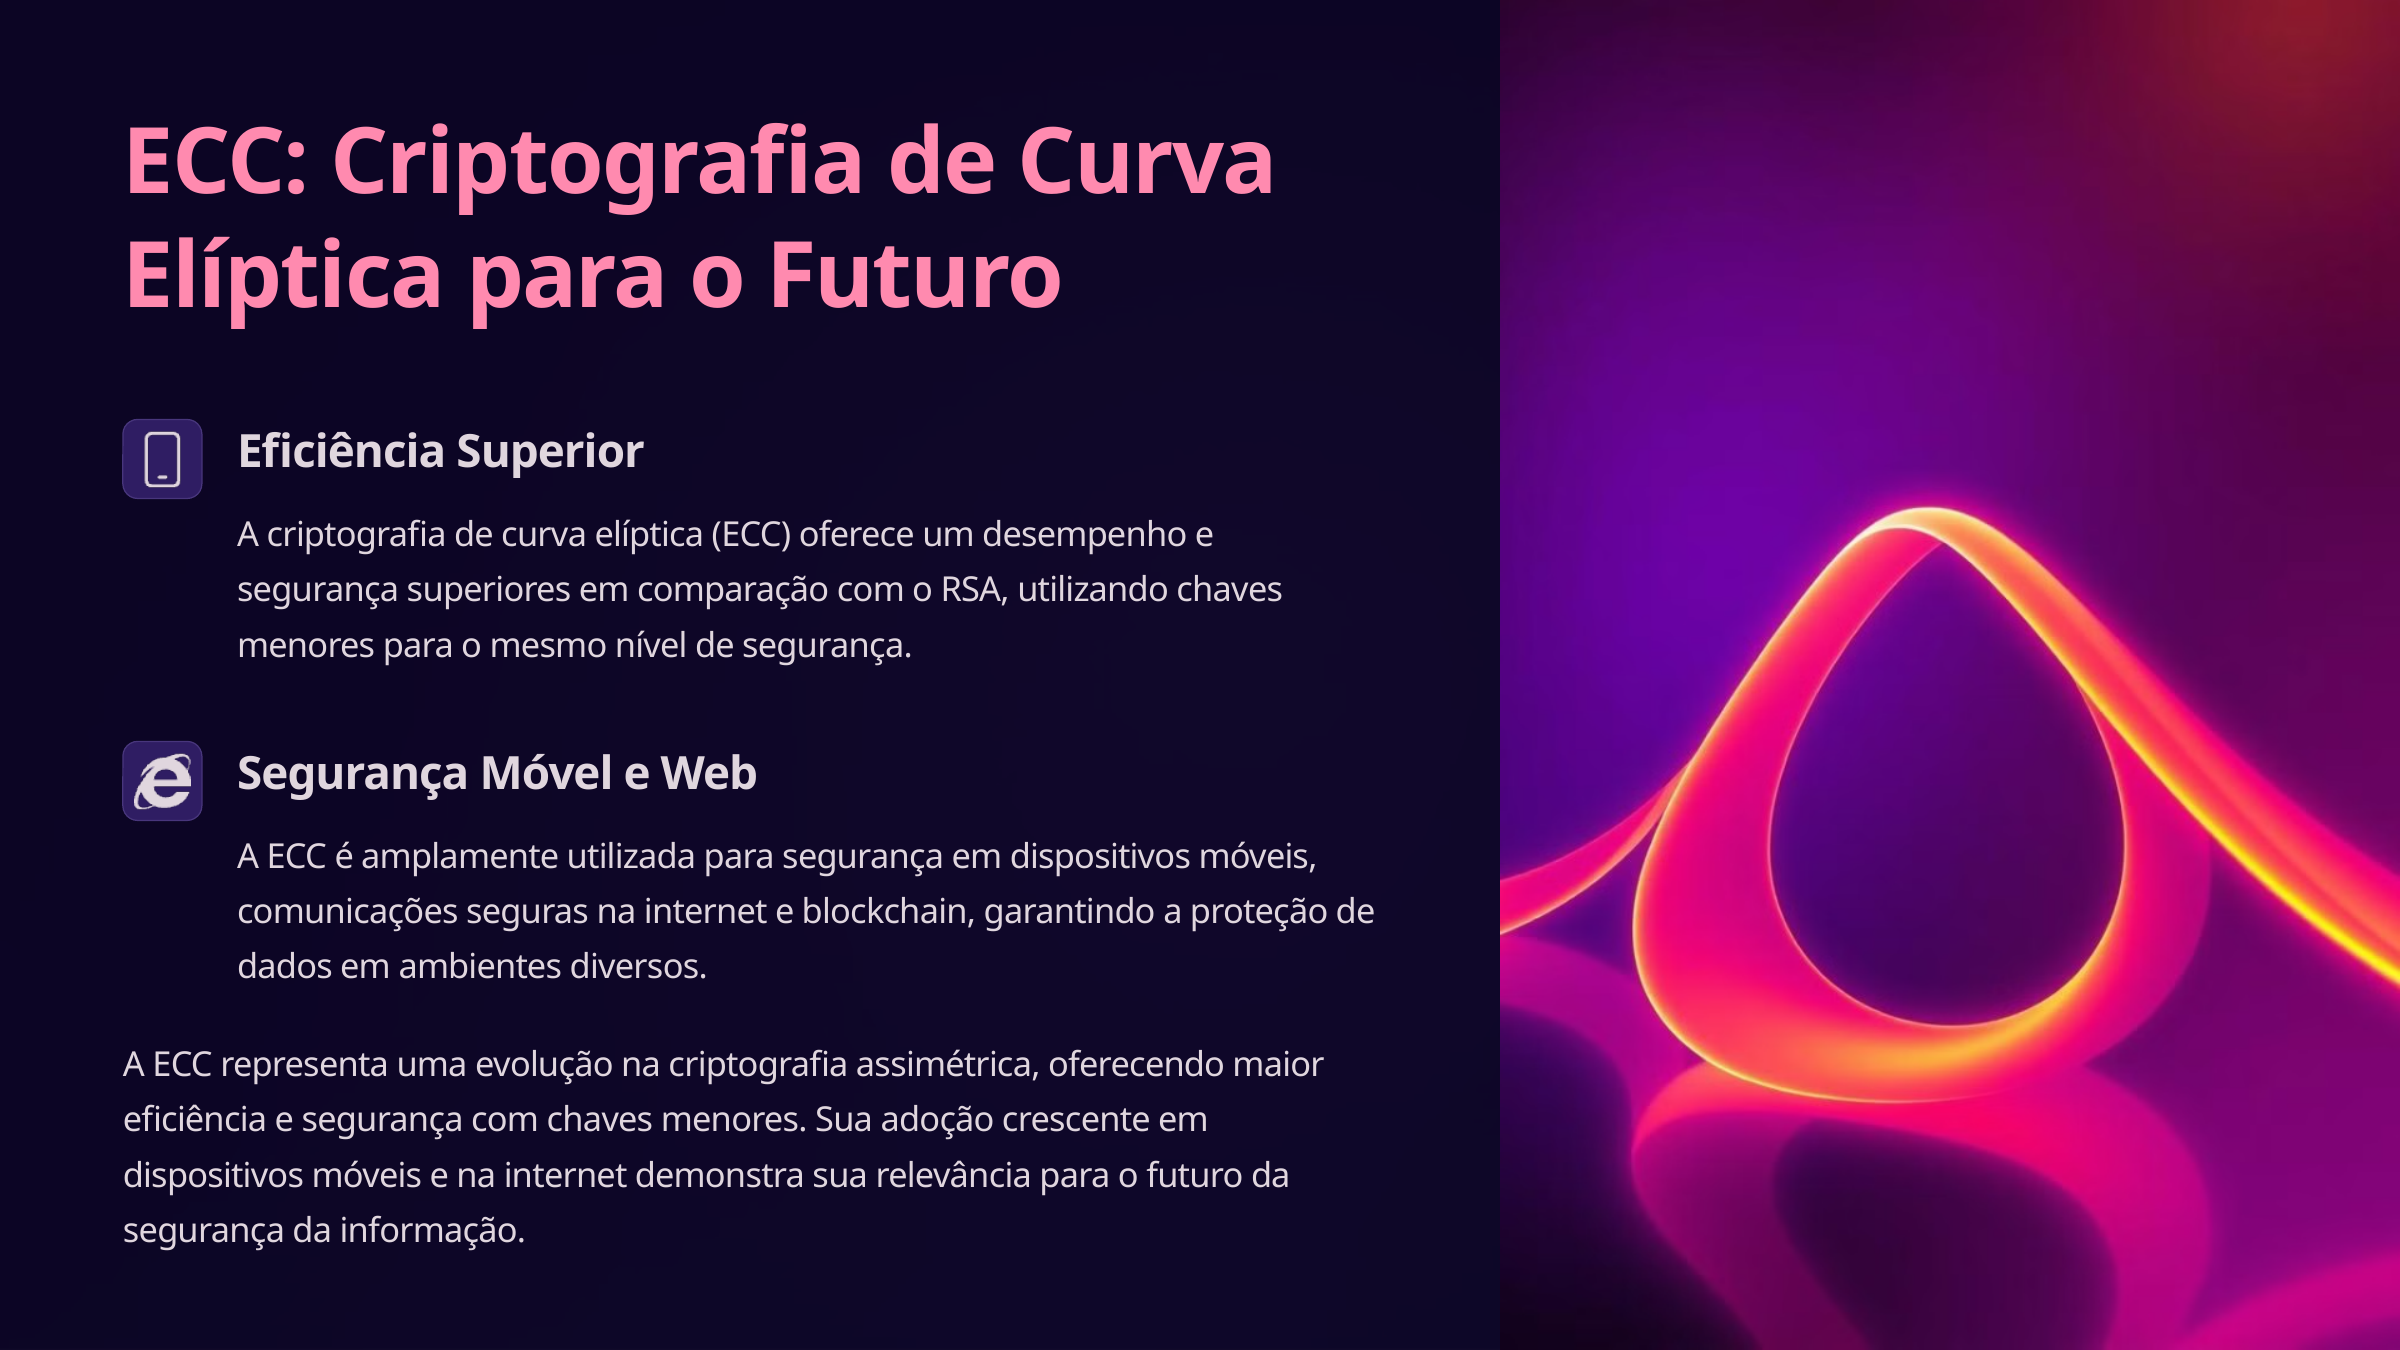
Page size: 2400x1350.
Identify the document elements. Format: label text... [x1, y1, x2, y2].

text_box ECC: Criptografia de Curva Elíptica para o Futuro [122, 96, 1378, 328]
picture [134, 424, 191, 494]
text_box Segurança Móvel e Web [236, 741, 711, 800]
text_box A ECC representa uma evolução na criptografia assimétrica, oferecendo maior eficiência e segurança com chaves menores. Sua adoção crescente em dispositivos móveis e na internet demonstra sua relevância para o futuro da segurança da informação. [122, 1028, 1378, 1254]
text_box [122, 419, 202, 499]
text_box A ECC é amplamente utilizada para segurança em dispositivos móveis, comunicações seguras na internet e blockchain, garantindo a proteção de dados em ambientes diversos. [236, 820, 1377, 989]
picture [134, 746, 191, 816]
picture [1499, 0, 2400, 1350]
text_box Eficiência Superior [237, 419, 699, 478]
text_box [122, 741, 202, 821]
text_box A criptografia de curva elíptica (ECC) oferece um desempenho e segurança superiores em comparação com o RSA, utilizando chaves menores para o mesmo nível de segurança. [236, 498, 1377, 667]
